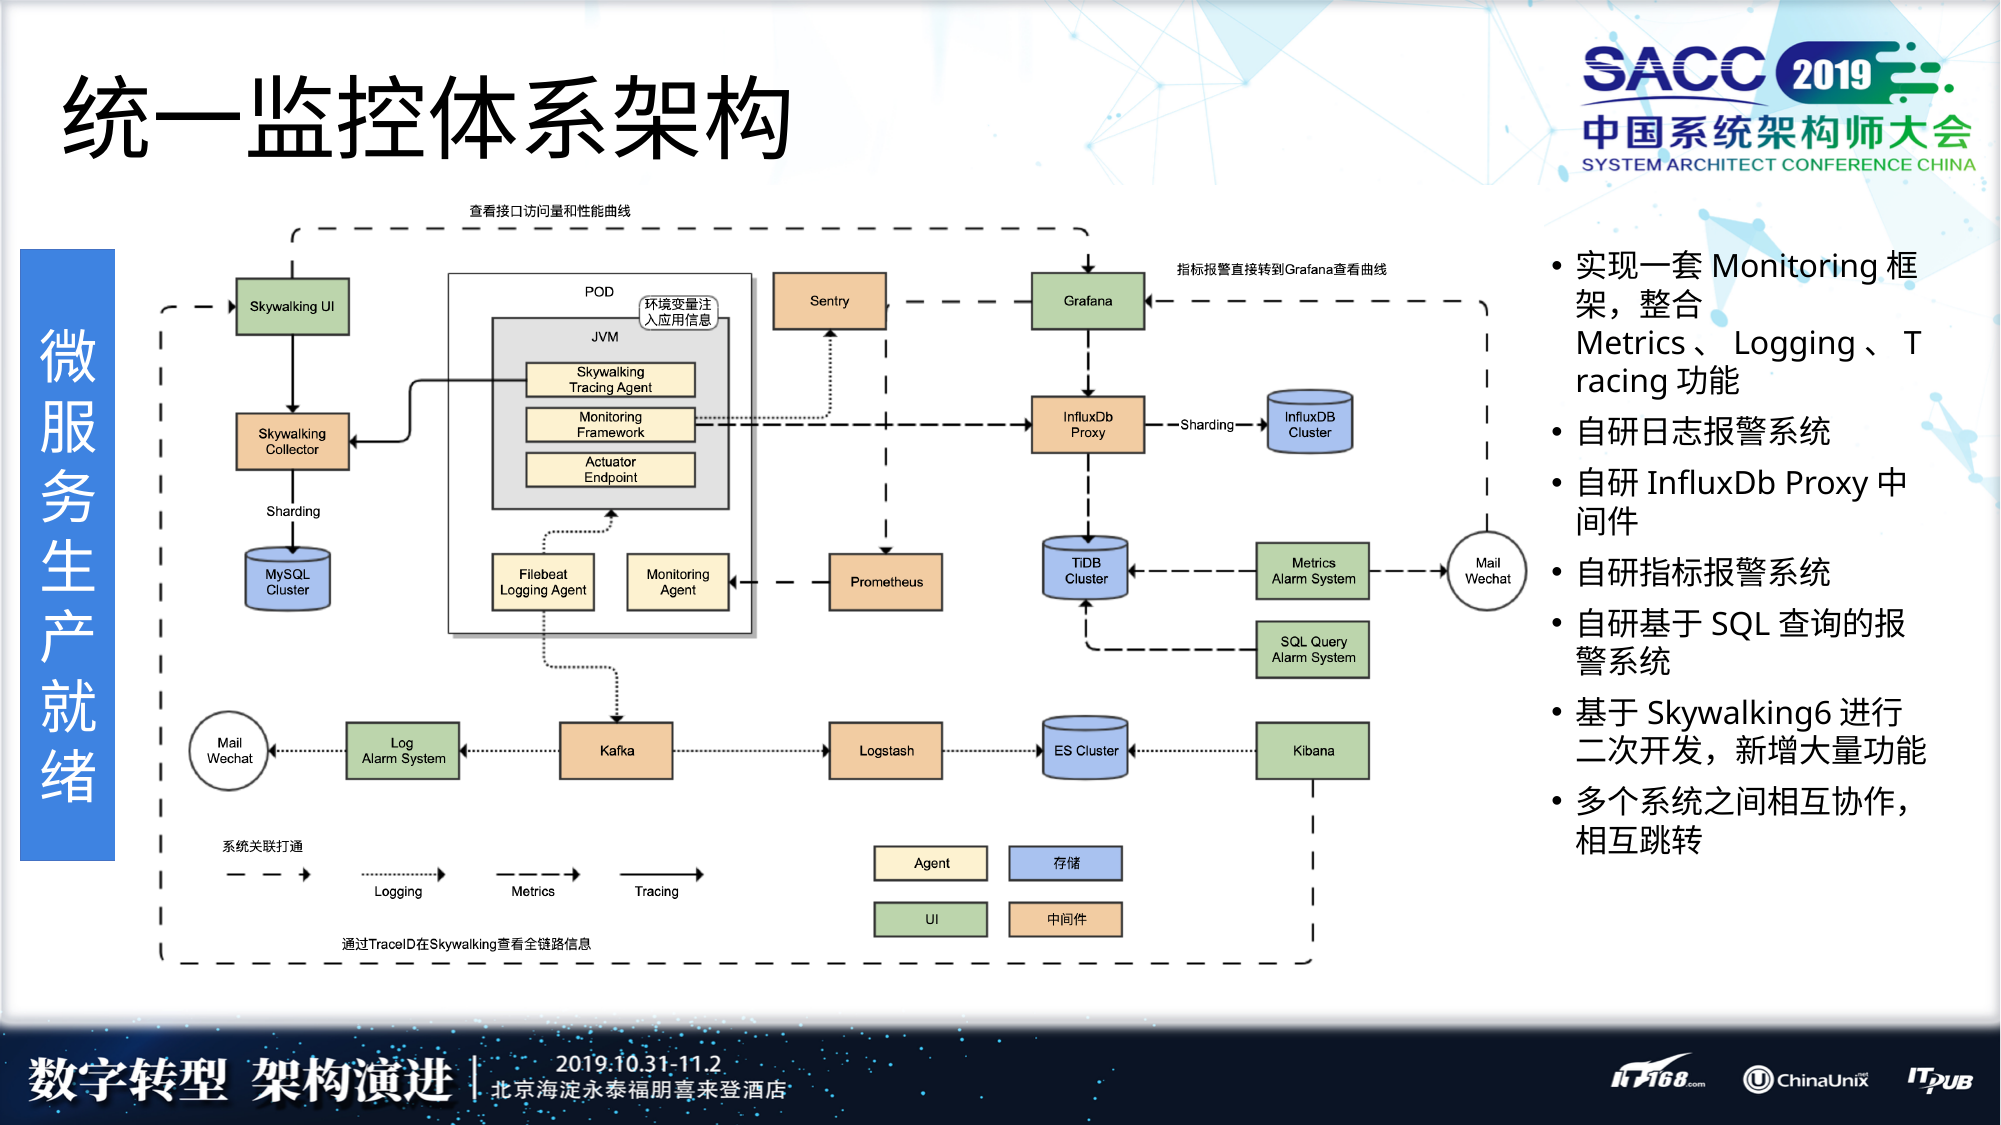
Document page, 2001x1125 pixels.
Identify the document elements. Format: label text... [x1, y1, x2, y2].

title 统一监控体系架构 [52, 14, 1779, 233]
text_box 微服务生产就绪 [20, 249, 115, 861]
picture [0, 0, 2001, 1125]
list 实现一套Monitoring框架，整合Metrics、Logging、Tracing功能 自研日志报警系统 自研InfluxDb Proxy中间件 自研指标报警系统 自研基于SQL查询的报警系统 基于Skywalking6进行二次开发，新增大量功能 多个系统之间相互协作，相互跳转 [1545, 237, 1941, 964]
